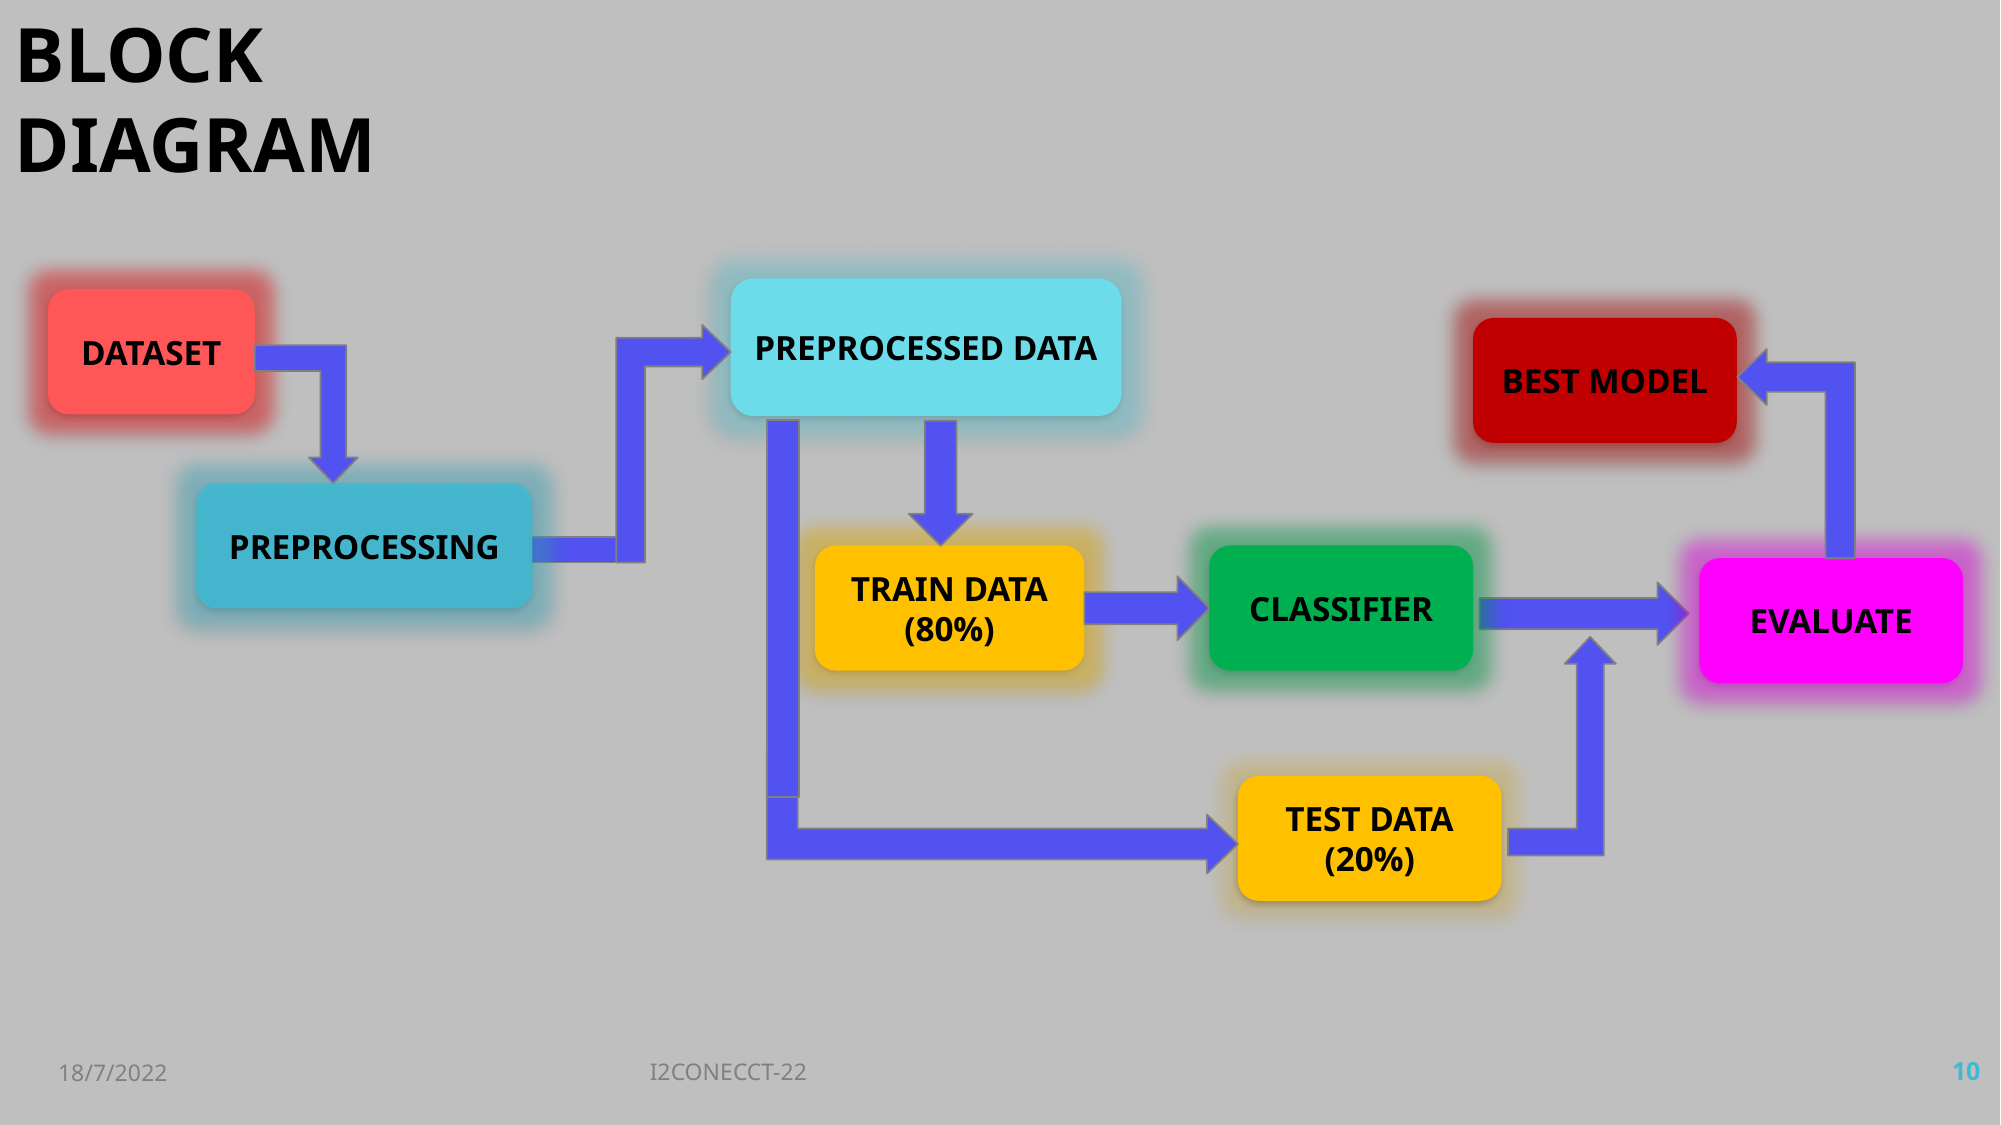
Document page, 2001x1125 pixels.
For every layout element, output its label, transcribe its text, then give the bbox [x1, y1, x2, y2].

text_box [1507, 635, 1617, 857]
text_box PREPROCESSING [195, 482, 534, 610]
text_box [766, 419, 800, 798]
text_box [1506, 581, 1669, 646]
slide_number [43, 1042, 493, 1103]
text_box [1083, 575, 1211, 642]
text_box [765, 749, 1239, 875]
text_box [253, 344, 359, 485]
text_box PREPROCESSED DATA [729, 277, 1123, 417]
text_box BLOCK DIAGRAM [0, 0, 621, 195]
footer I2CONECCT-22 [634, 1042, 1605, 1103]
slide_number 10 [1744, 1042, 1996, 1103]
text_box [1736, 348, 1856, 560]
text_box TEST DATA (20%) [1236, 774, 1503, 902]
text_box [615, 324, 732, 564]
text_box CLASSIFIER [1208, 544, 1475, 672]
text_box EVALUATE [1698, 557, 1964, 685]
text_box DATASET [46, 288, 256, 416]
text_box TRAIN DATA (80%) [814, 544, 1086, 672]
text_box [907, 419, 974, 547]
text_box BEST MODEL [1472, 317, 1738, 444]
text_box [565, 536, 615, 563]
